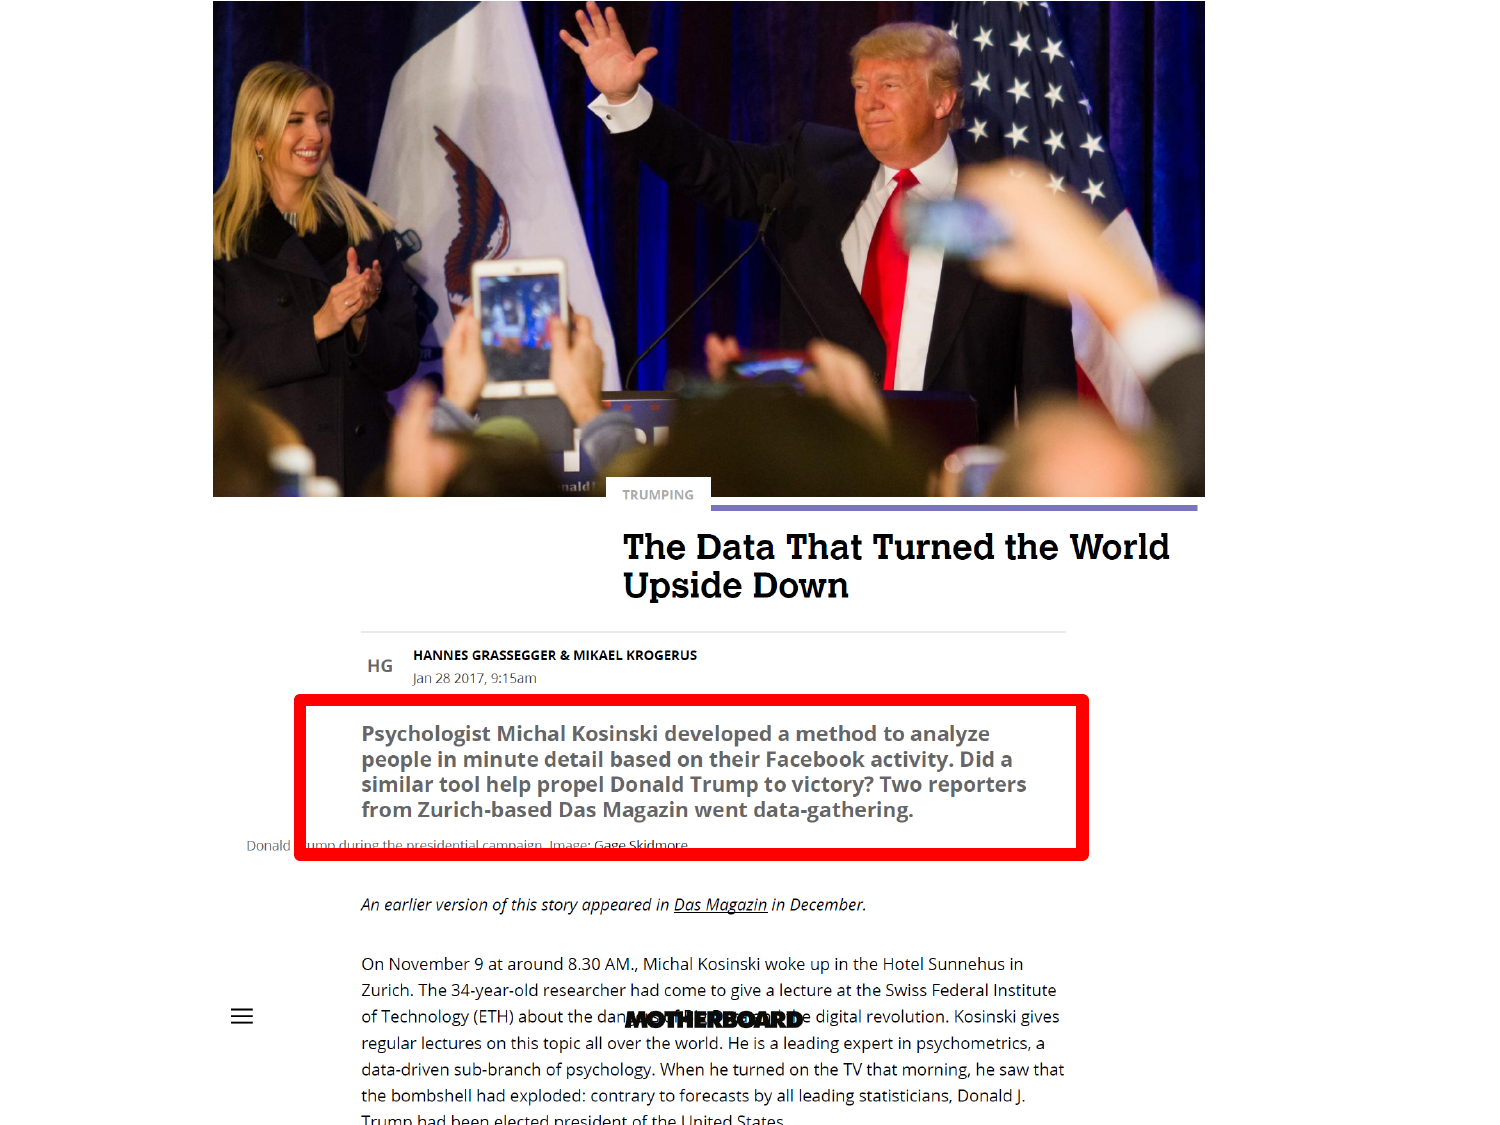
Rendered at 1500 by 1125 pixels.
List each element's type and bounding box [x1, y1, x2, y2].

picture [208, 0, 1206, 1125]
